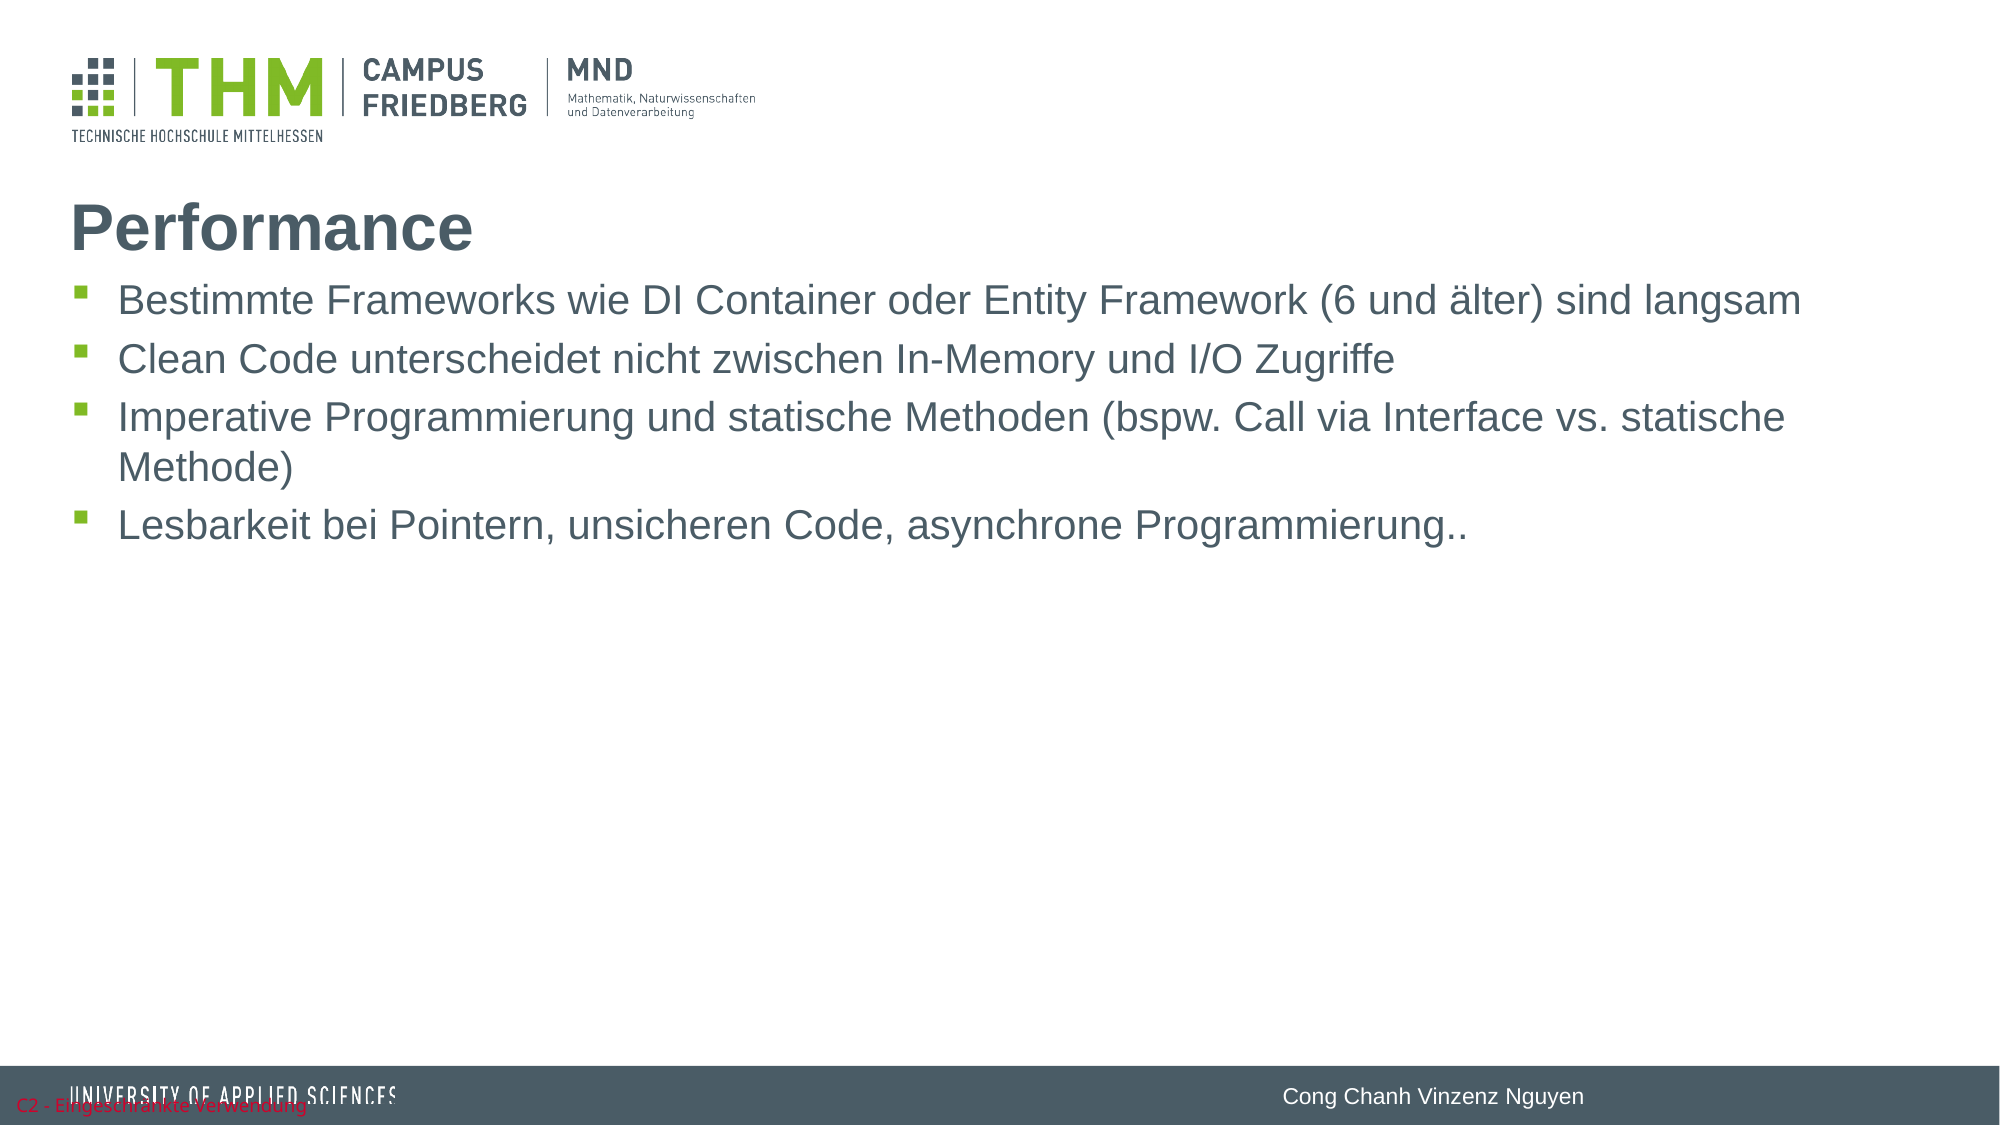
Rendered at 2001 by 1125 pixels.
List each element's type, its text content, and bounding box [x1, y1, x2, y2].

title Performance [70, 177, 1929, 265]
list Bestimmte Frameworks wie DI Container oder Entity Framework (6 und älter) sind langsam Clean Code unterscheidet nicht zwischen In-Memory und I/O Zugriffe Imperative Programmierung und statische Methoden (bspw. Call via Interface vs. statische Methode) Lesbarkeit bei Pointern, unsicheren Code, asynchrone Programmierung.. [70, 265, 1930, 1009]
picture [72, 58, 755, 142]
